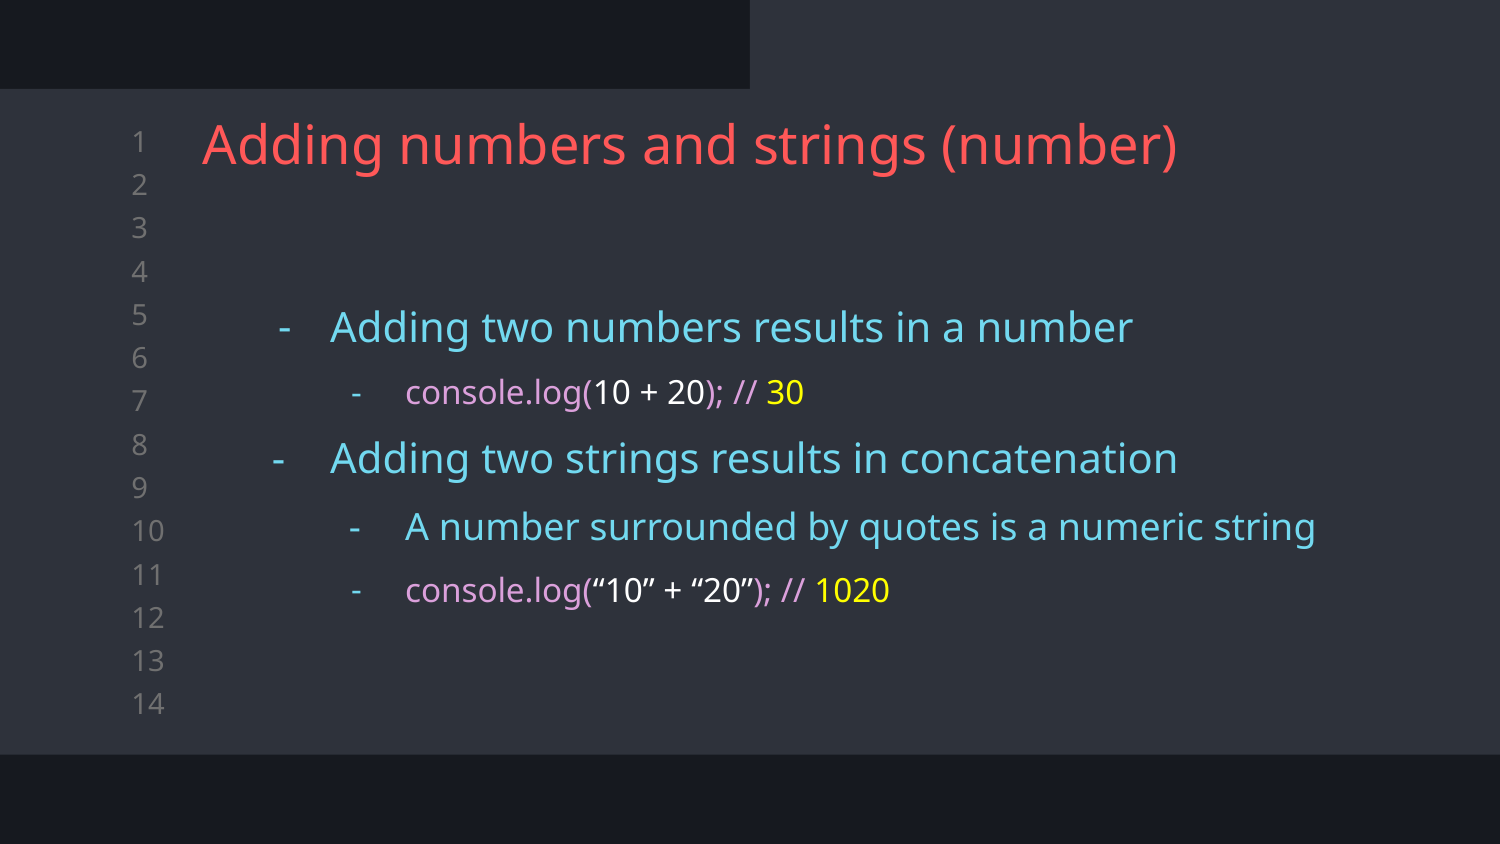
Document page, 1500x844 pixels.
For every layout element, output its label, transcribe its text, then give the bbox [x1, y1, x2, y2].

title Adding numbers and strings (number) [187, 95, 1384, 185]
list Adding two numbers results in a number console.log(10 + 20); // 30 Adding two strings results in concatenation A number surrounded by quotes is a numeric string console.log(“10” + “20”); // 1020 [240, 174, 1384, 735]
